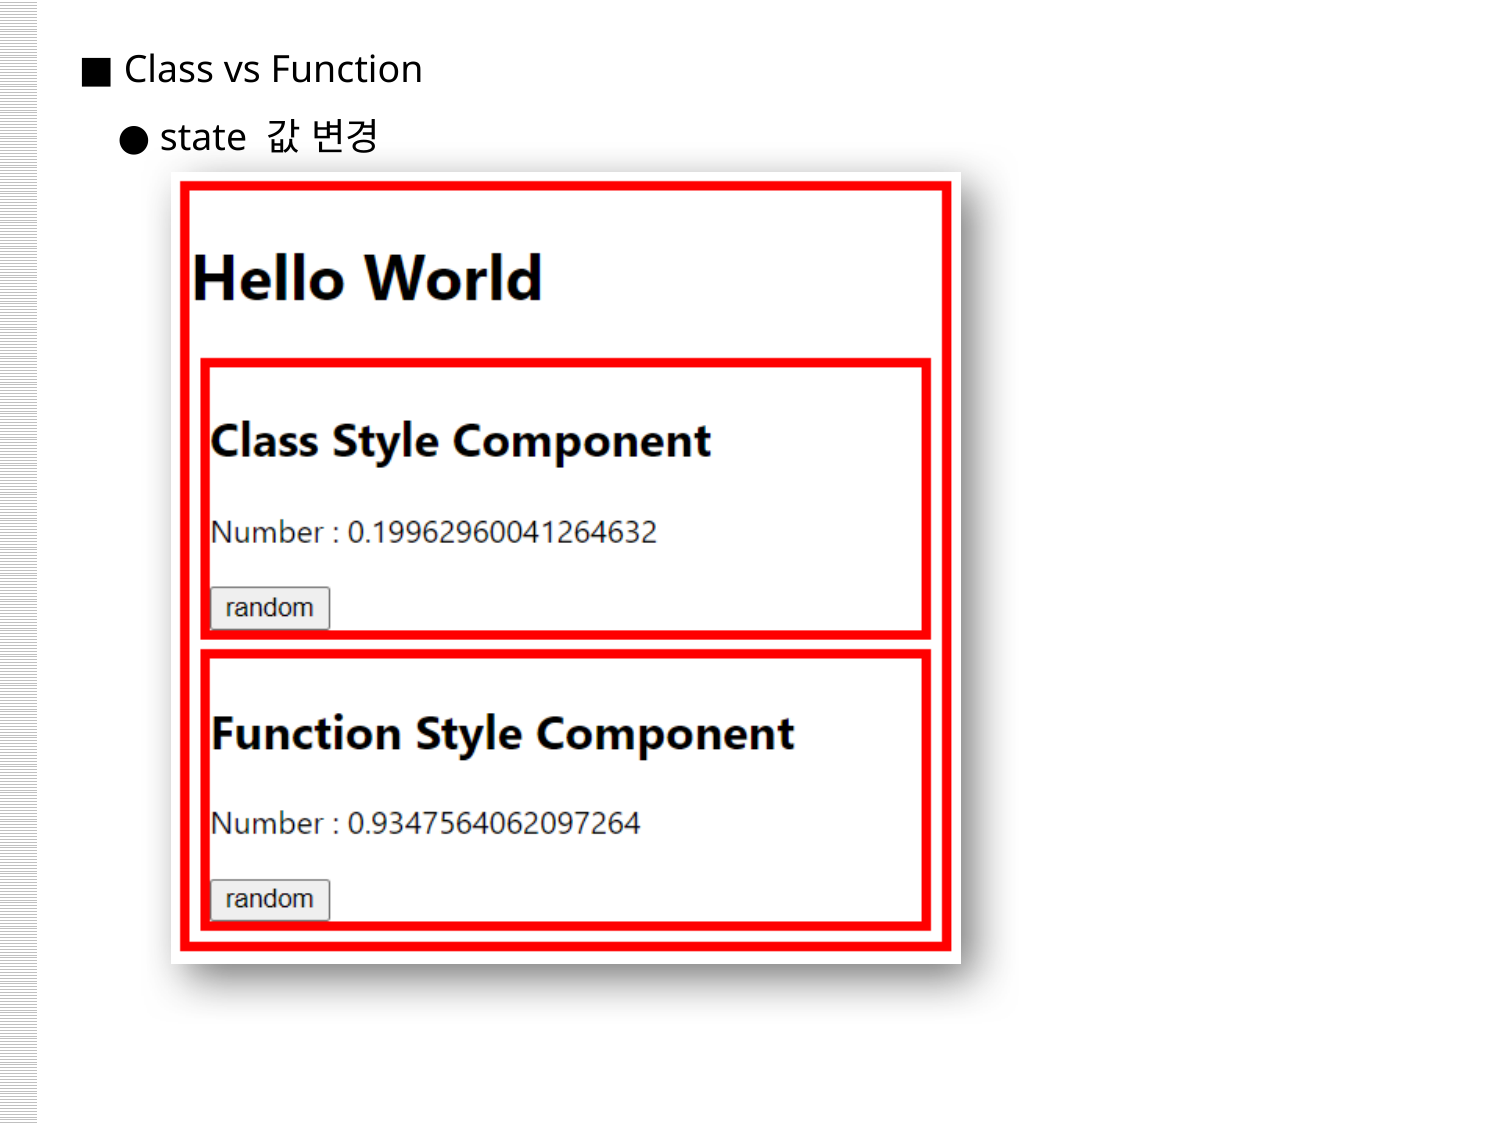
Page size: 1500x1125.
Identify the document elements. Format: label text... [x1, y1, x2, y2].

picture [170, 172, 961, 964]
text_box ■ Class vs Function ● state 값 변경 [63, 15, 440, 166]
